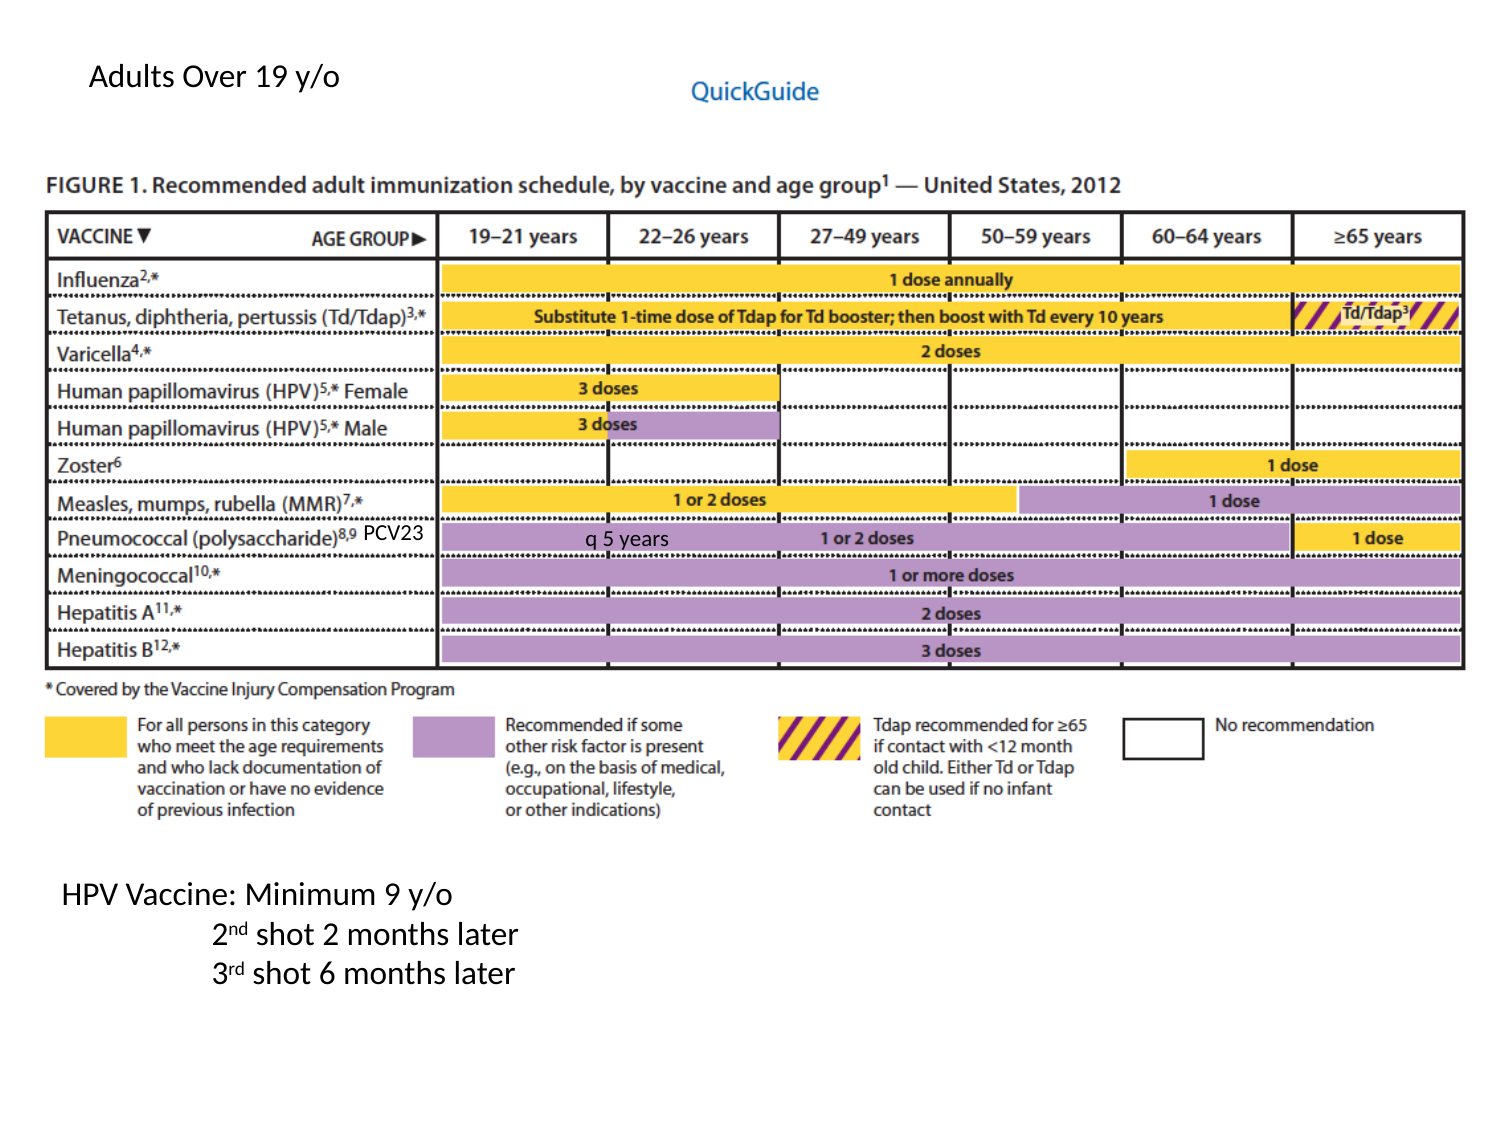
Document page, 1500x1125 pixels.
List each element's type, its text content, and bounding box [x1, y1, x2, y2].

text_box HPV Vaccine: Minimum 9 y/o 2nd shot 2 months later 3rd shot 6 months later [46, 864, 535, 999]
picture [0, 46, 1500, 833]
